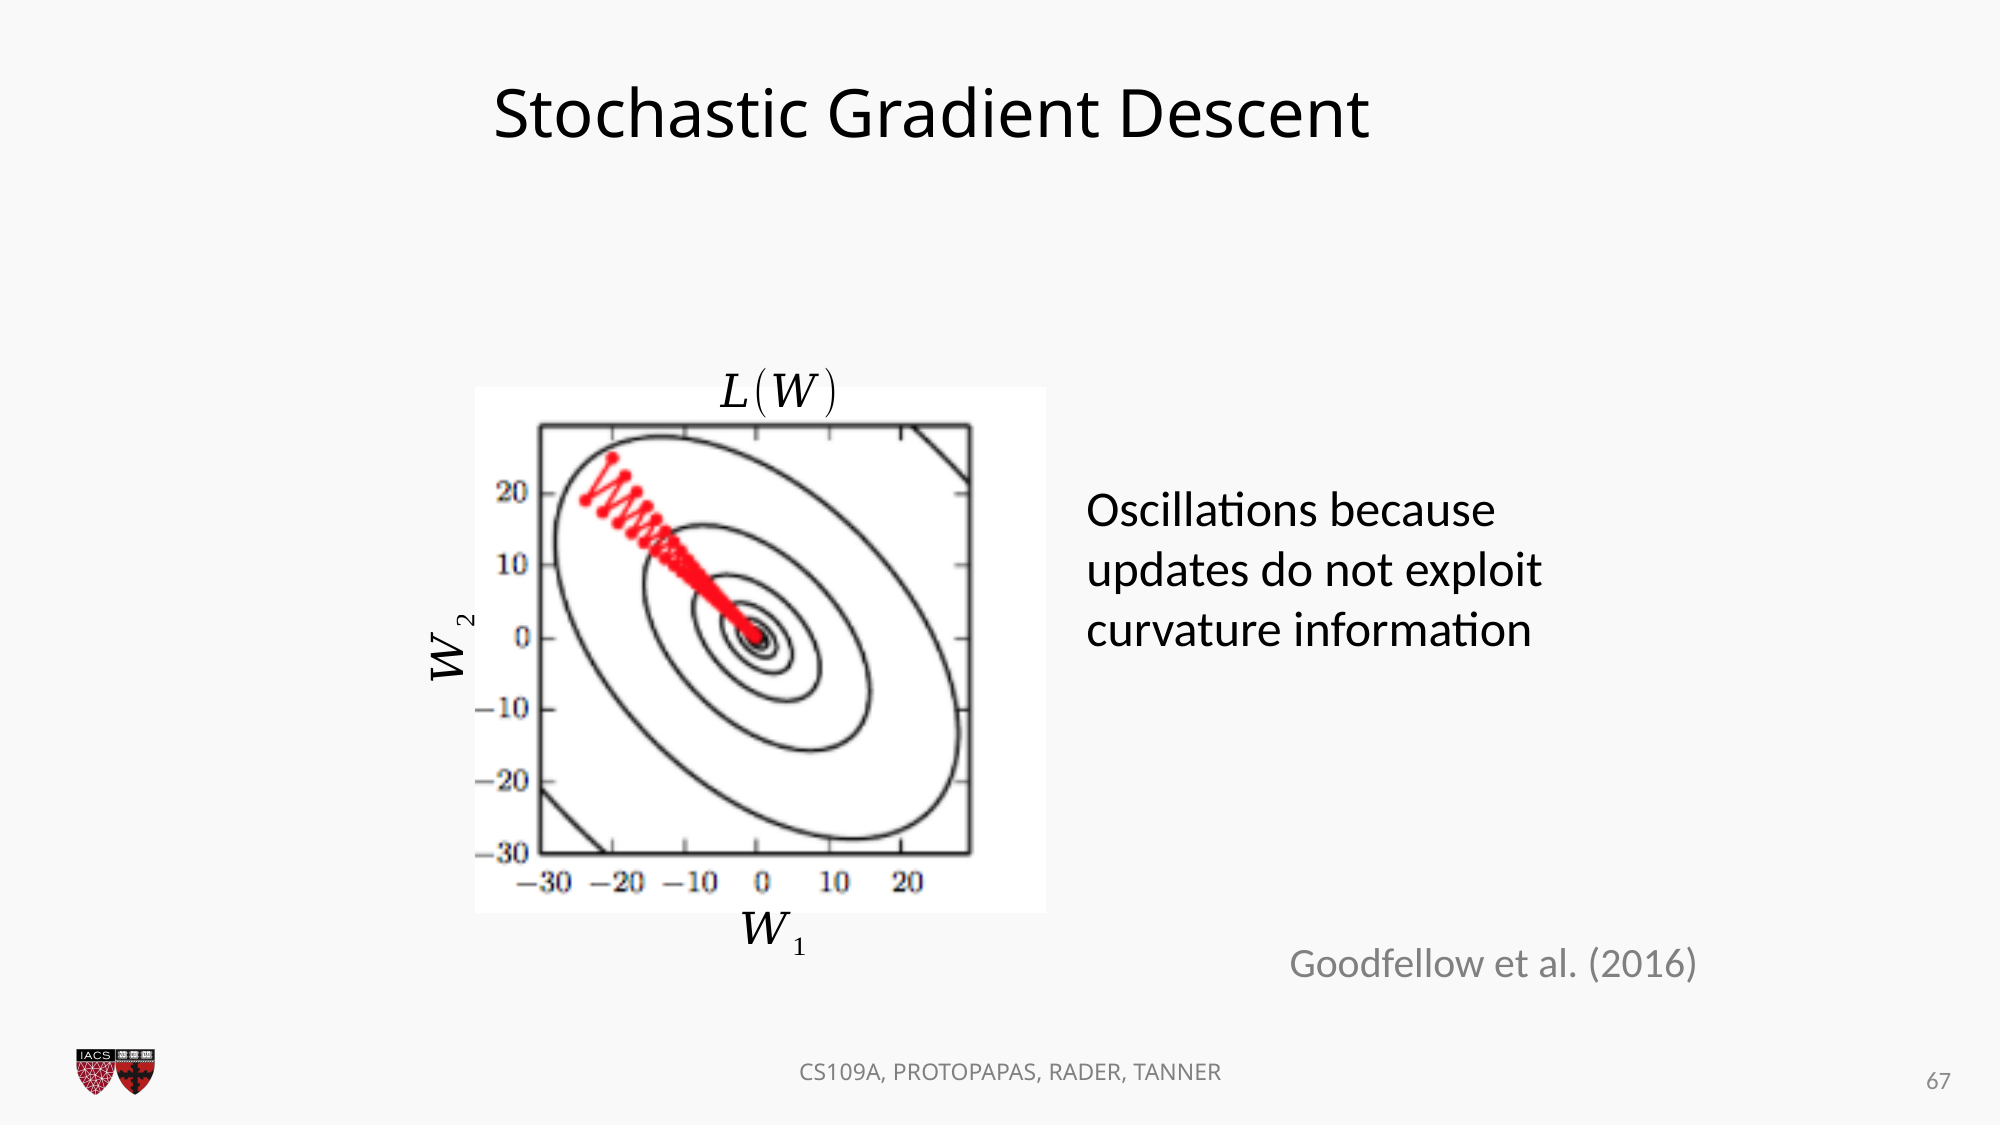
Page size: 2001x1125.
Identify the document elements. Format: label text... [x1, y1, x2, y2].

slide_number 67 [1500, 1050, 1967, 1110]
text_box Oscillations because updates do not exploit curvature information [1132, 469, 1651, 710]
picture [474, 387, 1129, 913]
text_box Goodfellow et al. (2016) [1128, 928, 1714, 994]
title Stochastic Gradient Descent [32, 63, 1833, 190]
picture [75, 1049, 155, 1095]
